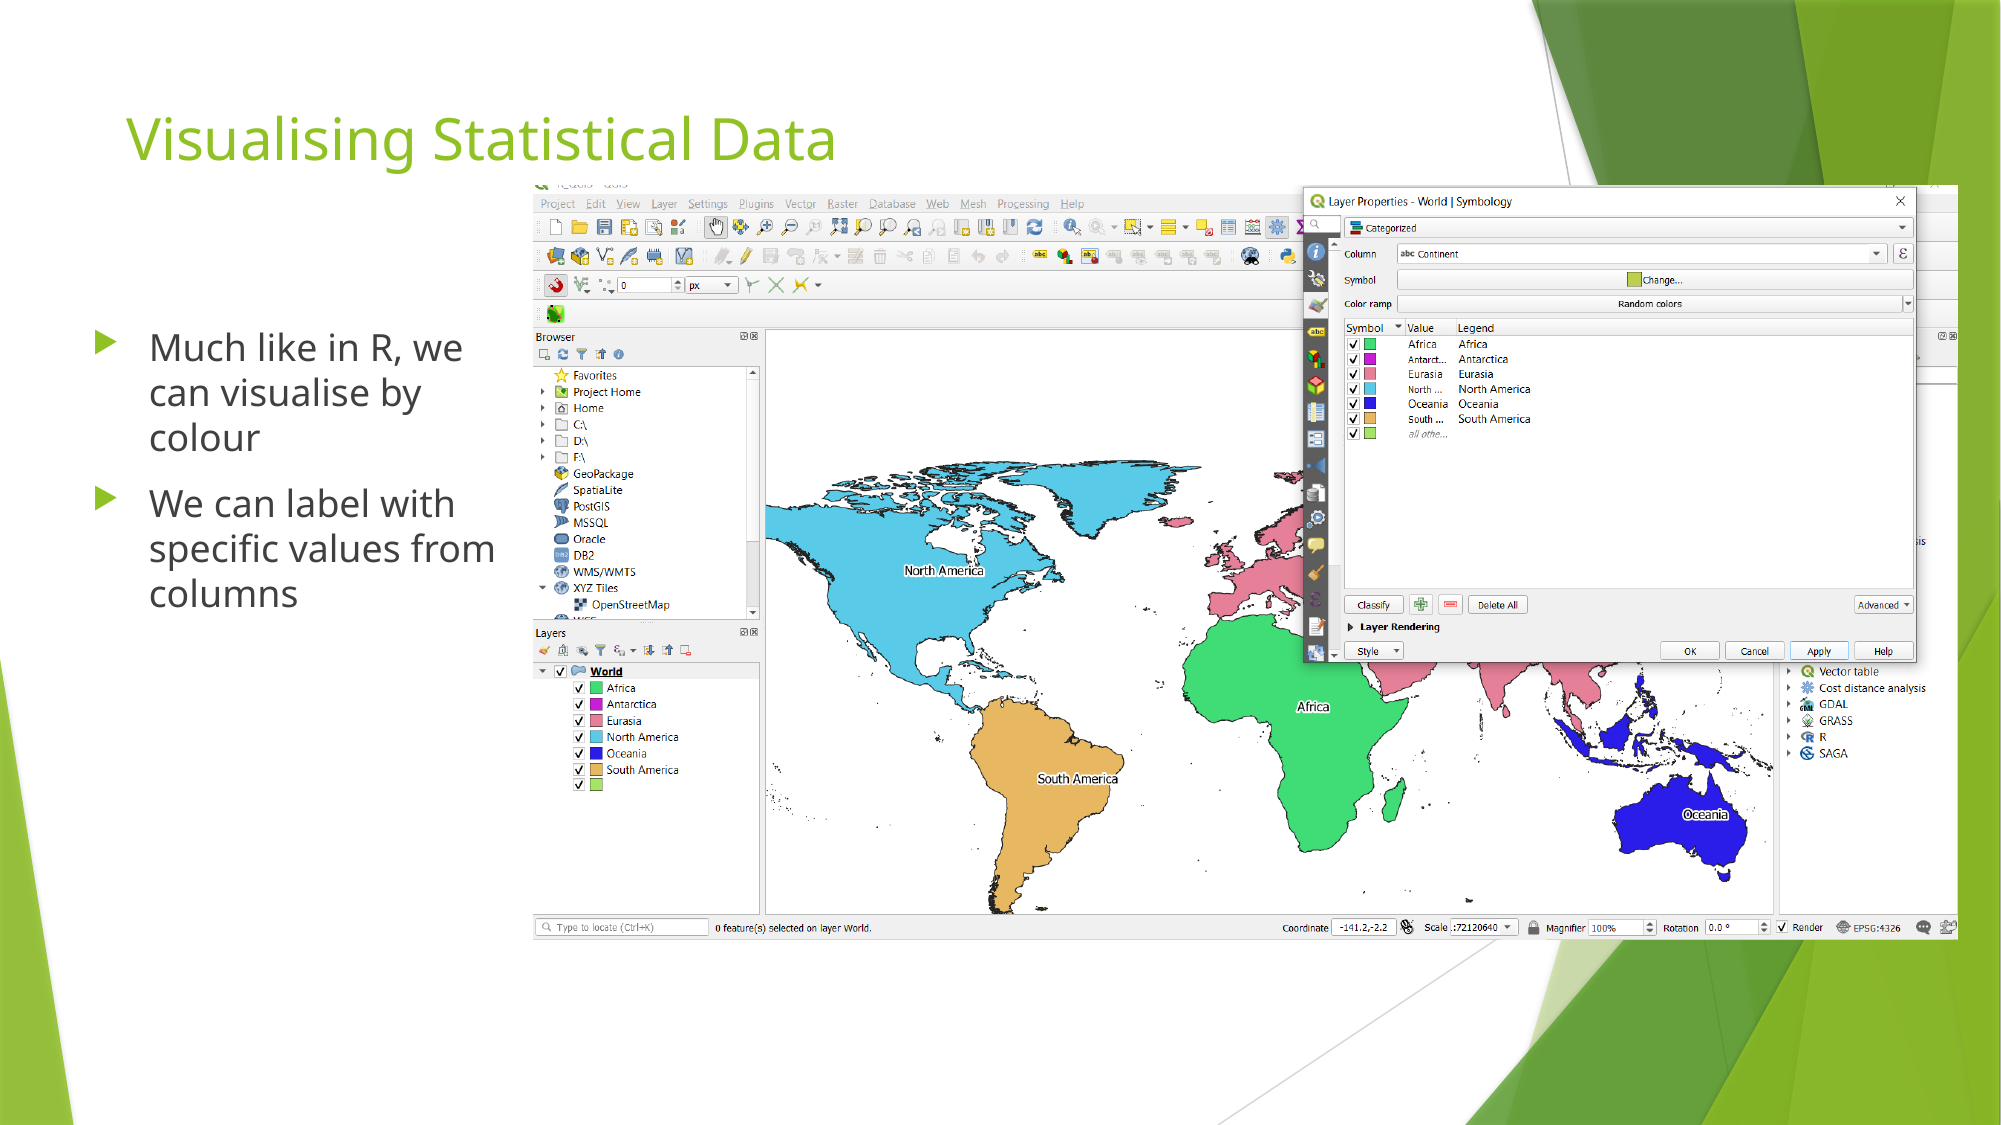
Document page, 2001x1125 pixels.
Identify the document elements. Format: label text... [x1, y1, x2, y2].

list Much like in R, we can visualise by colour We can label with specific values from columns [77, 316, 528, 901]
picture [532, 185, 1959, 940]
title Visualising Statistical Data [111, 99, 867, 316]
